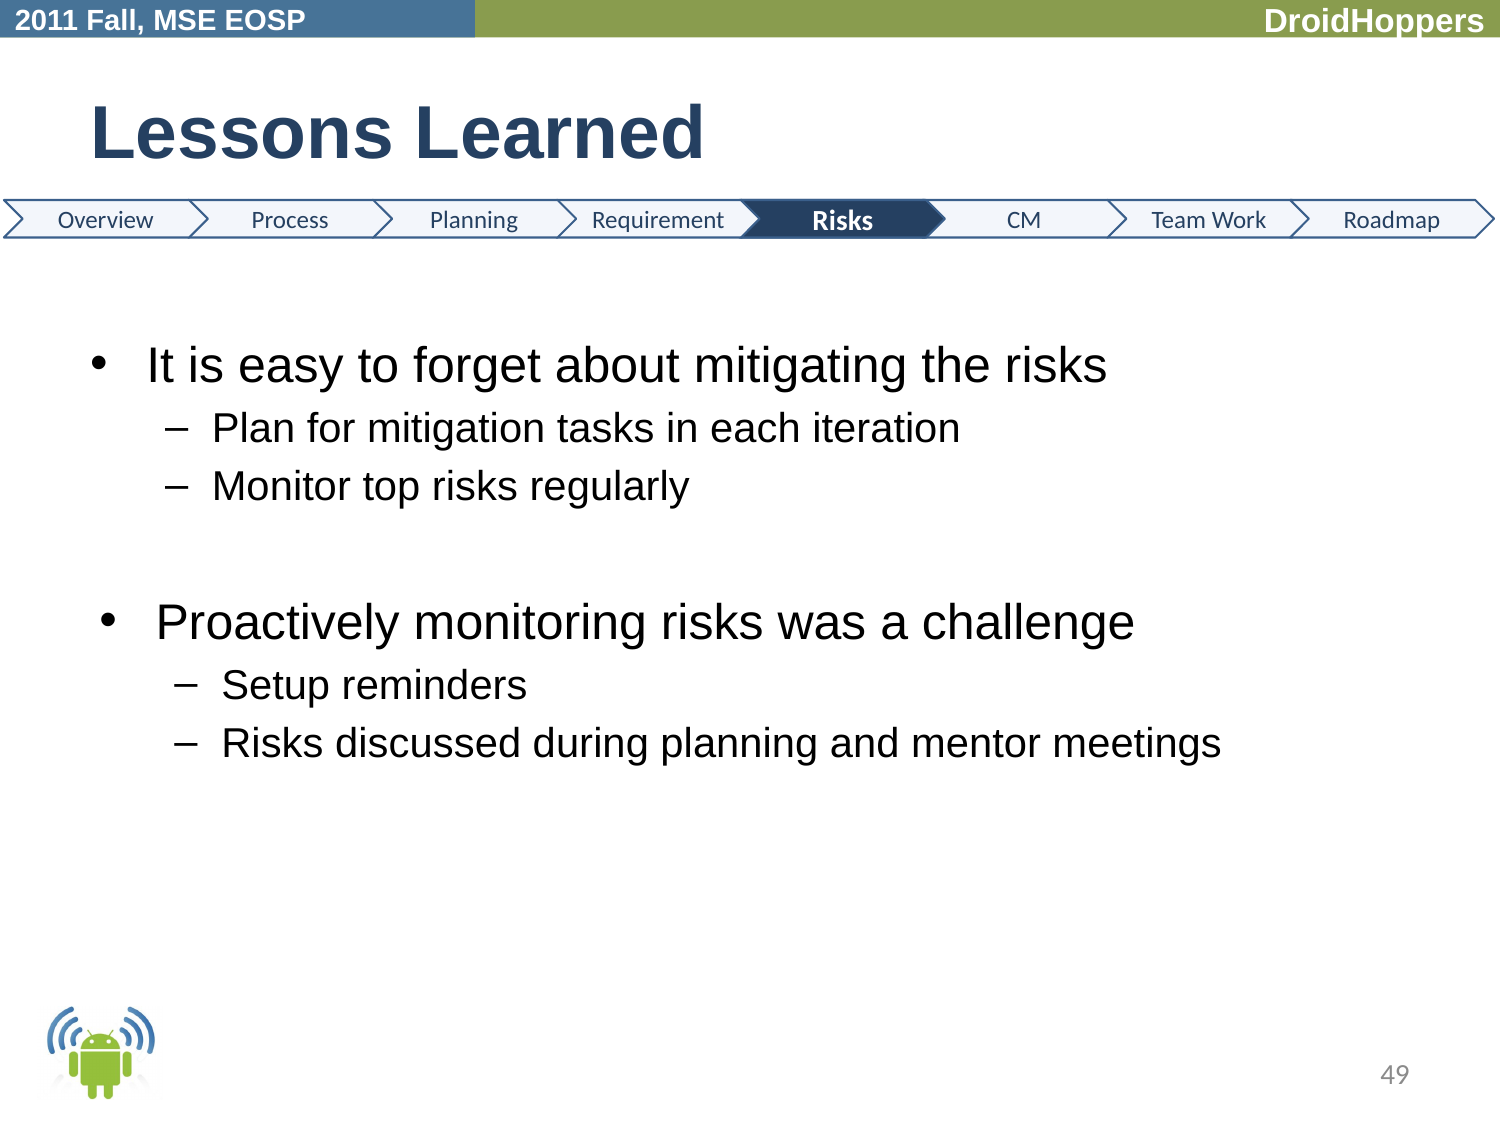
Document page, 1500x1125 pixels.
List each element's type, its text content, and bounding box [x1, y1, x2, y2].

slide_number 49 [1074, 1042, 1425, 1103]
title Lessons Learned [75, 57, 1425, 200]
picture [37, 1006, 163, 1100]
text_box Risks [739, 197, 948, 240]
list It is easy to forget about mitigating the risks Plan for mitigation tasks in each iteration Monitor top risks regularly Proactively monitoring risks was a challenge Setup reminders Risks discussed during planning and mentor meetings [75, 324, 1425, 1005]
